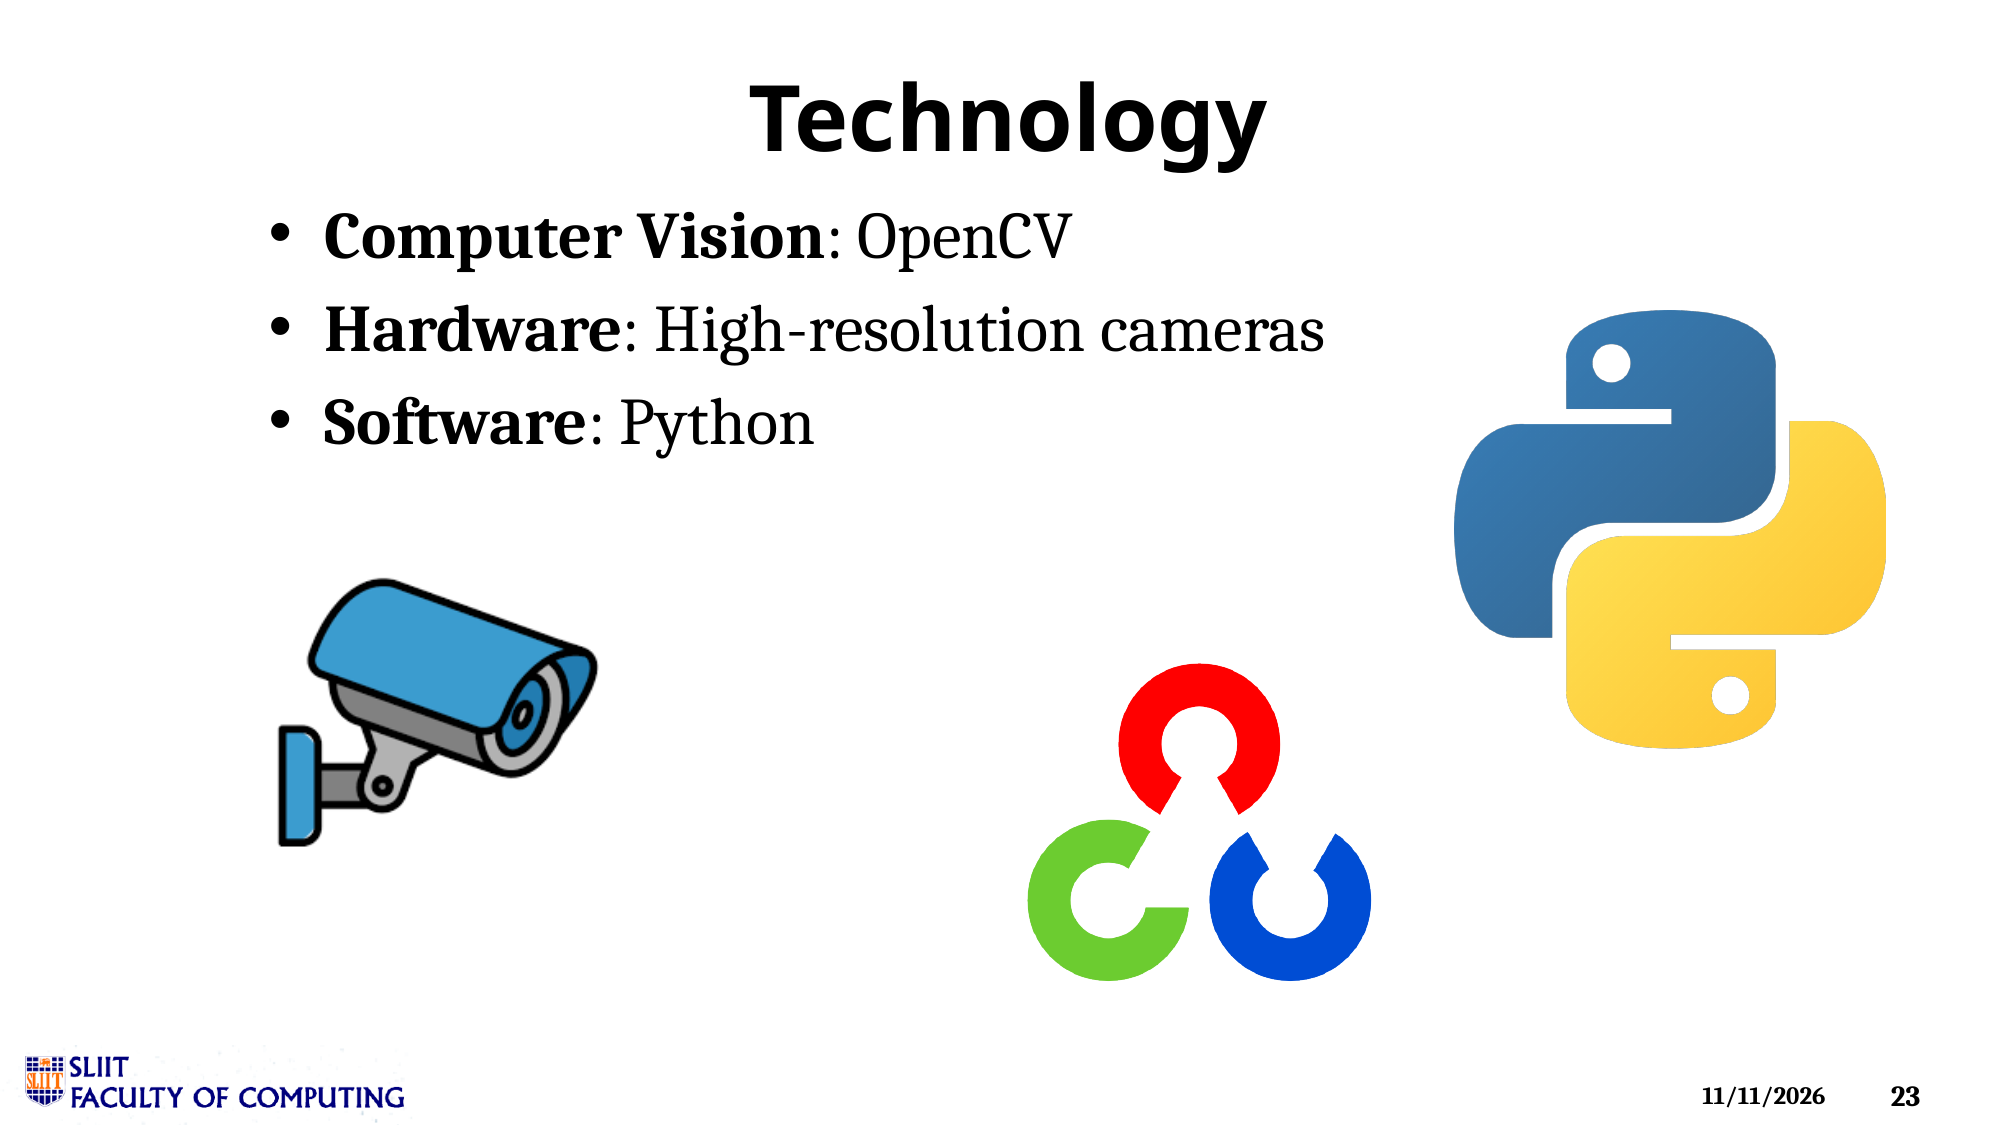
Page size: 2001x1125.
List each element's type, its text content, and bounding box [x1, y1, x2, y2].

picture [1453, 309, 1886, 749]
picture [1026, 661, 1373, 983]
list Computer Vision: OpenCV Hardware: High-resolution cameras Software: Python [253, 183, 1967, 1038]
picture [253, 527, 622, 895]
picture [0, 1045, 413, 1125]
title Technology [50, 50, 1967, 180]
